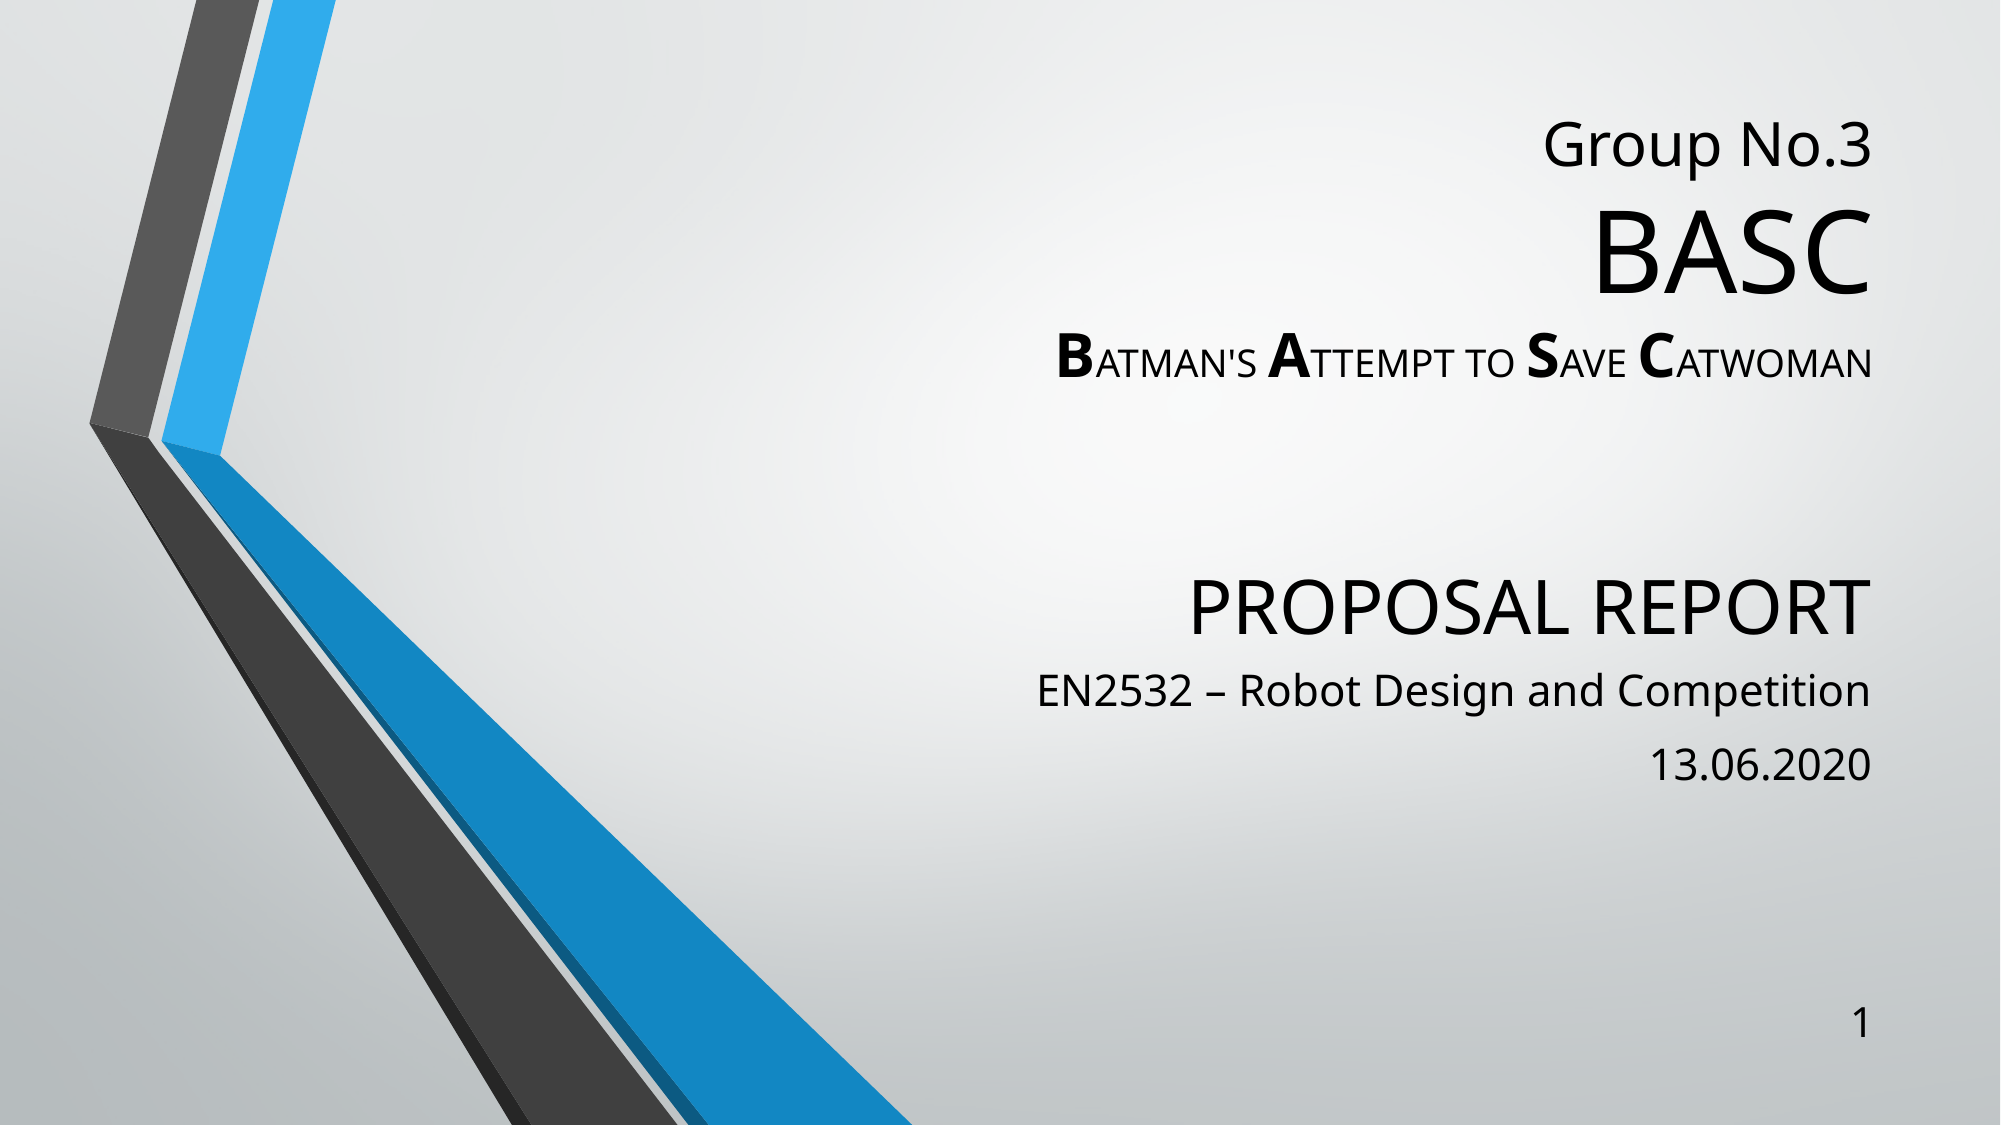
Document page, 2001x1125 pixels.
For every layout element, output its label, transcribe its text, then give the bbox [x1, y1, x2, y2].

subtitle EN2532 – Robot Design and Competition 13.06.2020 [740, 655, 1887, 884]
slide_number 1 [1798, 981, 1890, 1069]
text_box Group No.3 BASC BATMAN'S ATTEMPT TO SAVE CATWOMAN [480, 97, 1889, 398]
title PROPOSAL REPORT [480, 470, 1887, 658]
